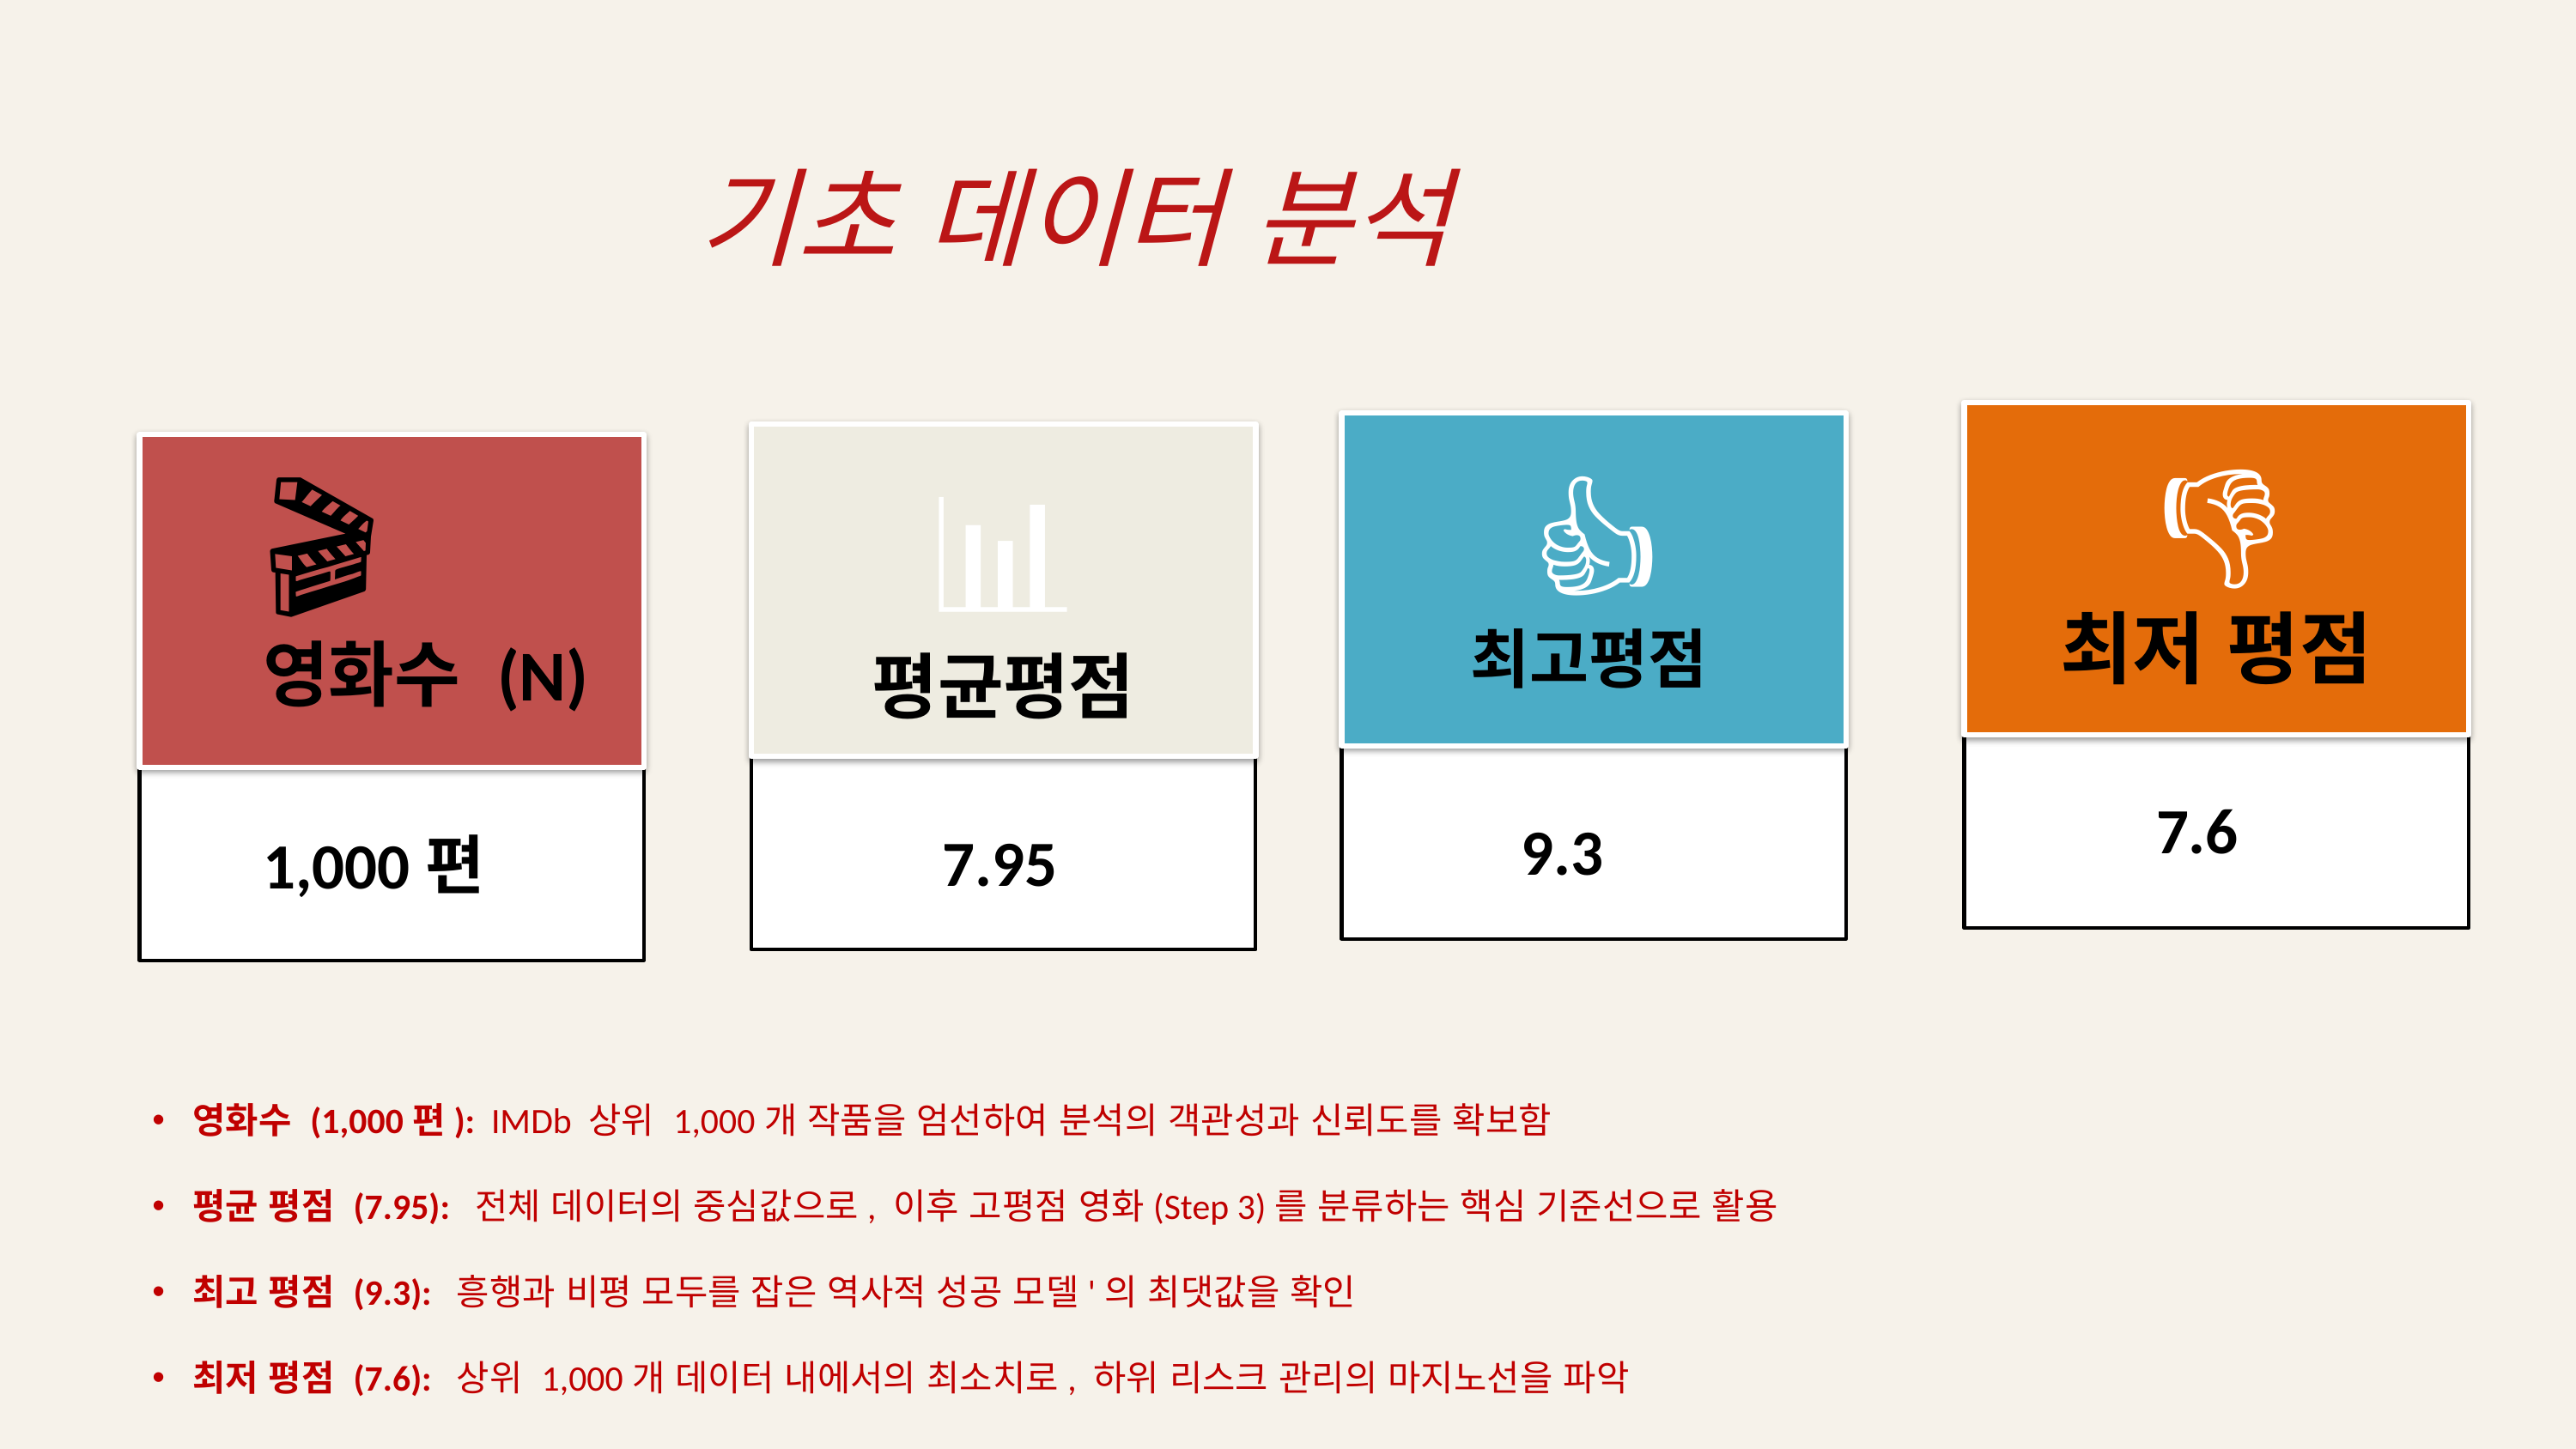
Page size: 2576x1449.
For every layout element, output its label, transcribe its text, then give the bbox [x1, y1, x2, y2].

text_box 📊 평균평점 [749, 421, 1259, 759]
text_box [137, 432, 647, 770]
text_box 🎬 영화수 (N) [250, 451, 619, 722]
text_box 영화수 (1,000편): IMDb 상위 1,000개 작품을 엄선하여 분석의 객관성과 신뢰도를 확보함 평균 평점 (7.95): 전체 데이터의 중심값으로, 이후 고평점 영화(Step 3)를 분류하는 핵심 기준선으로 활용 최고 평점 (9.3): 흥행과 비평 모두를 잡은 역사적 성공 모델'의 최댓값을 확인 최저 평점 (7.6): 상위 1,000개 데이터 내에서의 최소치로, 하위 리스크 관리의 마지노선을 파악 [139, 1048, 2179, 1405]
text_box 7.95 [930, 815, 1253, 906]
text_box 1,000편 [250, 818, 573, 908]
text_box [137, 776, 646, 962]
text_box 👍 최고평점 [1339, 410, 1849, 749]
text_box 9.3 [1508, 803, 1831, 894]
text_box [711, 997, 2475, 1354]
text_box 7.6 [2143, 783, 2466, 873]
text_box 기초 데이터 분석 [698, 44, 2209, 279]
text_box [750, 766, 1257, 951]
text_box 👎 최저 평점 [1961, 400, 2471, 737]
text_box [1962, 744, 2470, 930]
text_box [1340, 755, 1848, 941]
text_box [711, 14, 2222, 671]
